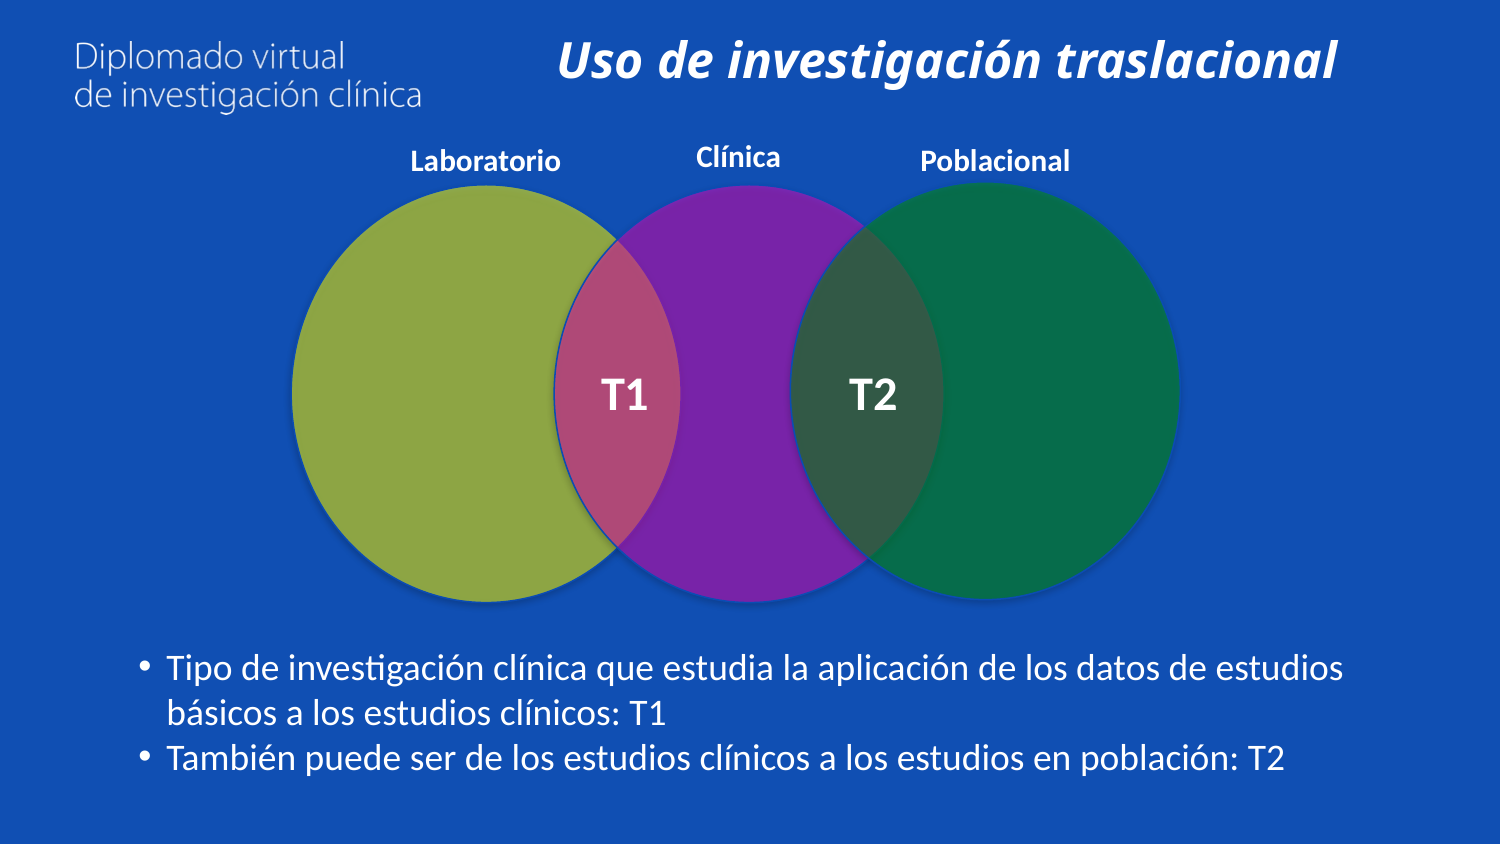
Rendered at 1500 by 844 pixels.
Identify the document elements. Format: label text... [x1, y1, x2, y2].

text_box [553, 183, 864, 604]
text_box [789, 185, 1182, 601]
picture [75, 41, 421, 115]
text_box Tipo de investigación clínica que estudia la aplicación de los datos de estudios básicos a los estudios clínicos: T1 También puede ser de los estudios clínicos a los estudios en población: T2 [123, 635, 1439, 785]
text_box [290, 185, 616, 604]
text_box T1 [586, 355, 665, 428]
text_box T2 [834, 355, 913, 428]
text_box Laboratorio [395, 132, 577, 185]
text_box Poblacional [905, 132, 1092, 185]
text_box Clínica [681, 128, 797, 181]
title Uso de investigación traslacional [394, 13, 1500, 104]
